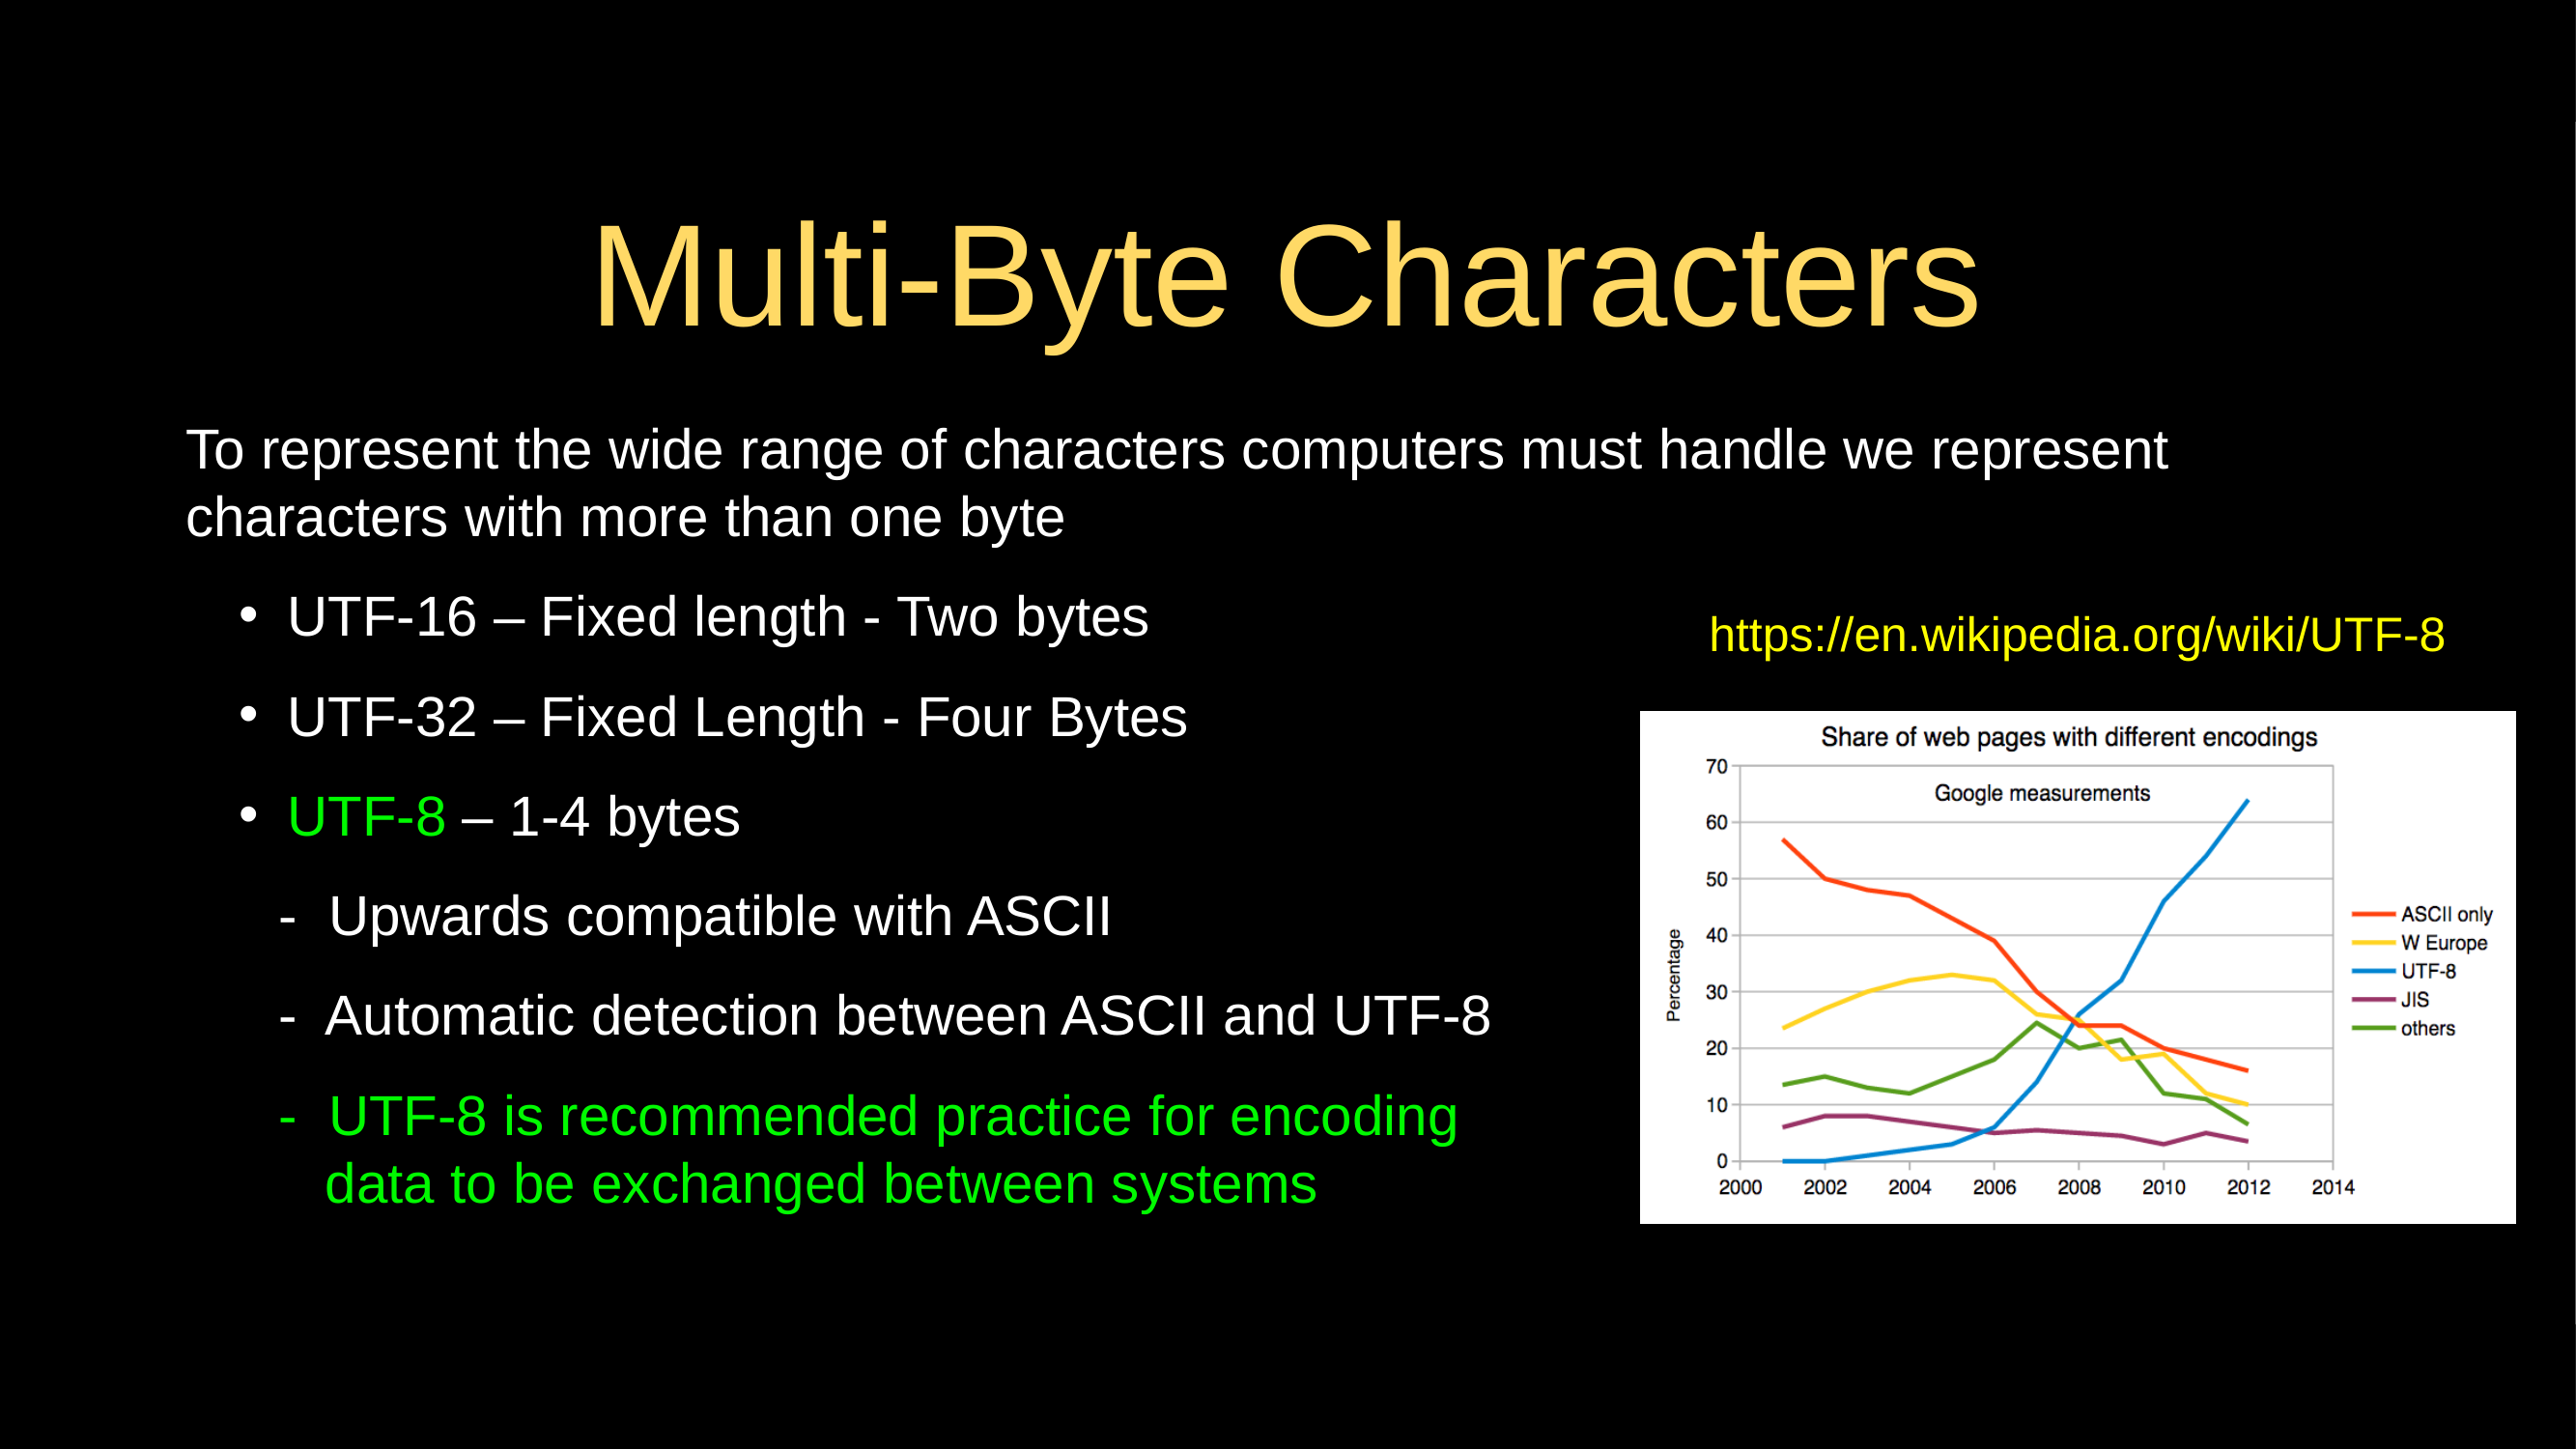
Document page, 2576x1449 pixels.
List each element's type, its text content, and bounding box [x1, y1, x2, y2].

title Multi-Byte Characters [183, 133, 2391, 403]
list To represent the wide range of characters computers must handle we represent characters with more than one byte UTF-16 – Fixed length - Two bytes UTF-32 – Fixed Length - Four Bytes UTF-8 – 1-4 bytes - Upwards compatible with ASCII - Automatic detection between ASCII and UTF-8 - UTF-8 is recommended practice for encoding data to be exchanged between systems [80, 412, 2392, 1351]
picture [1640, 710, 2516, 1224]
text_box https://en.wikipedia.org/wiki/UTF-8 [1694, 596, 2462, 668]
